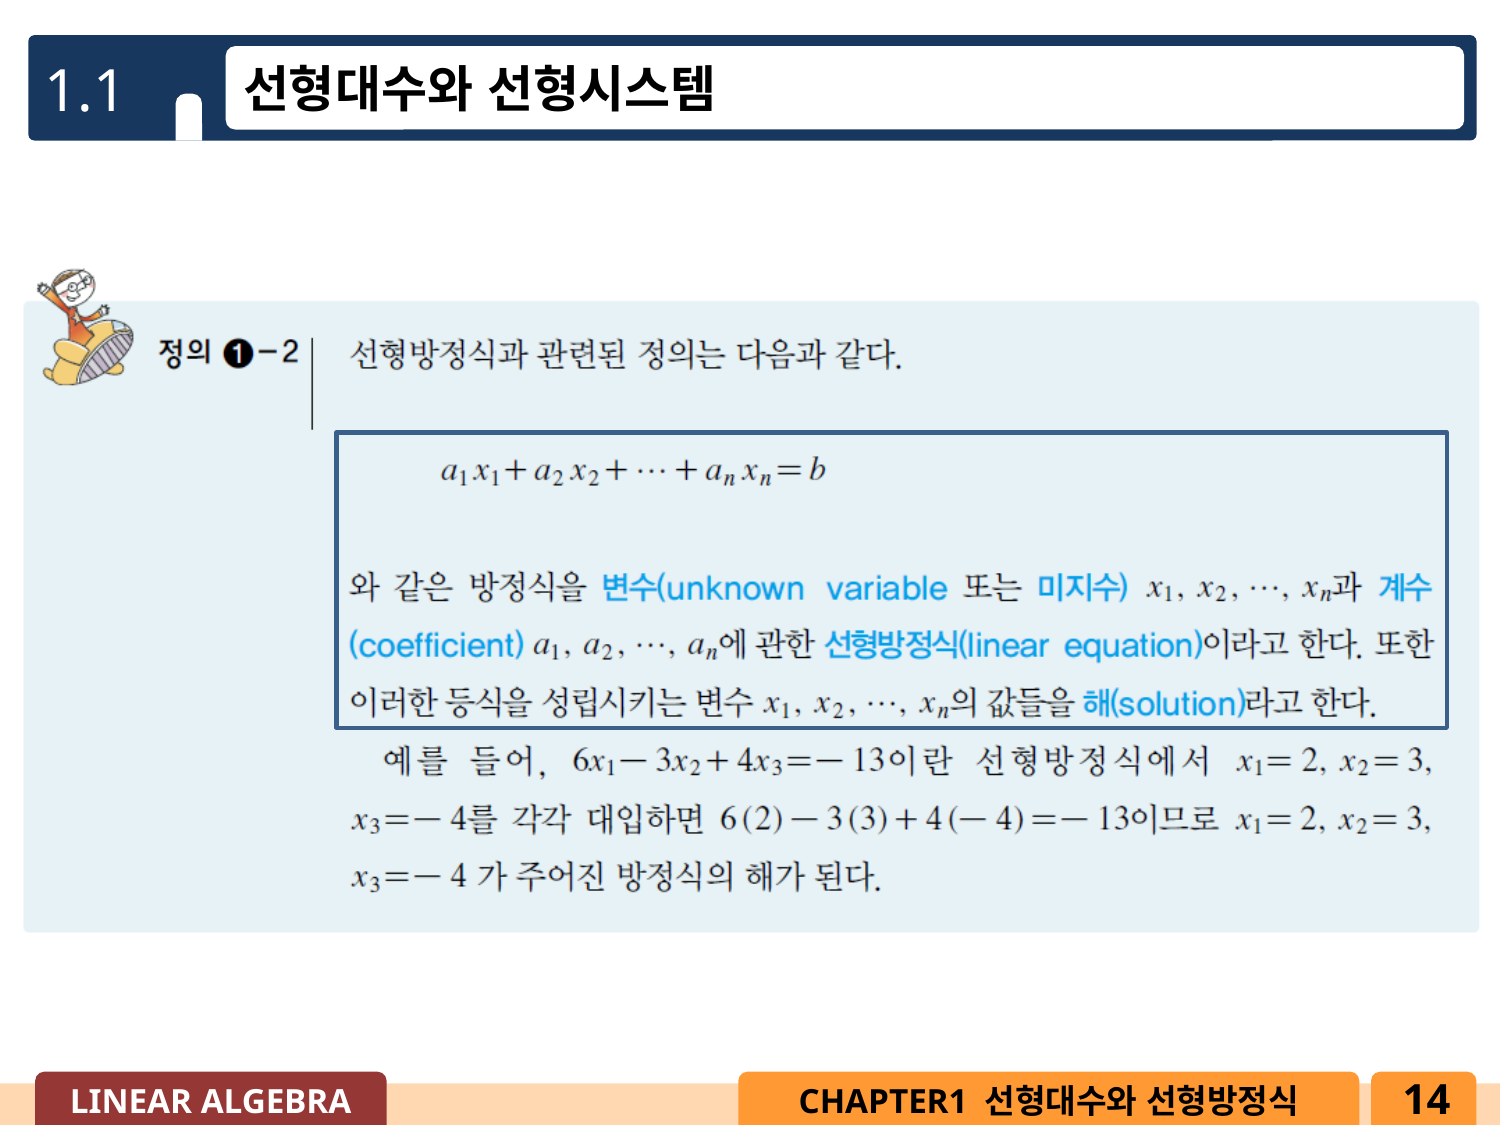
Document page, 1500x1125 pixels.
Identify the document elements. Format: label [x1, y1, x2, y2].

text_box [0, 1071, 1500, 1125]
picture [0, 248, 1500, 948]
text_box [28, 34, 1477, 141]
